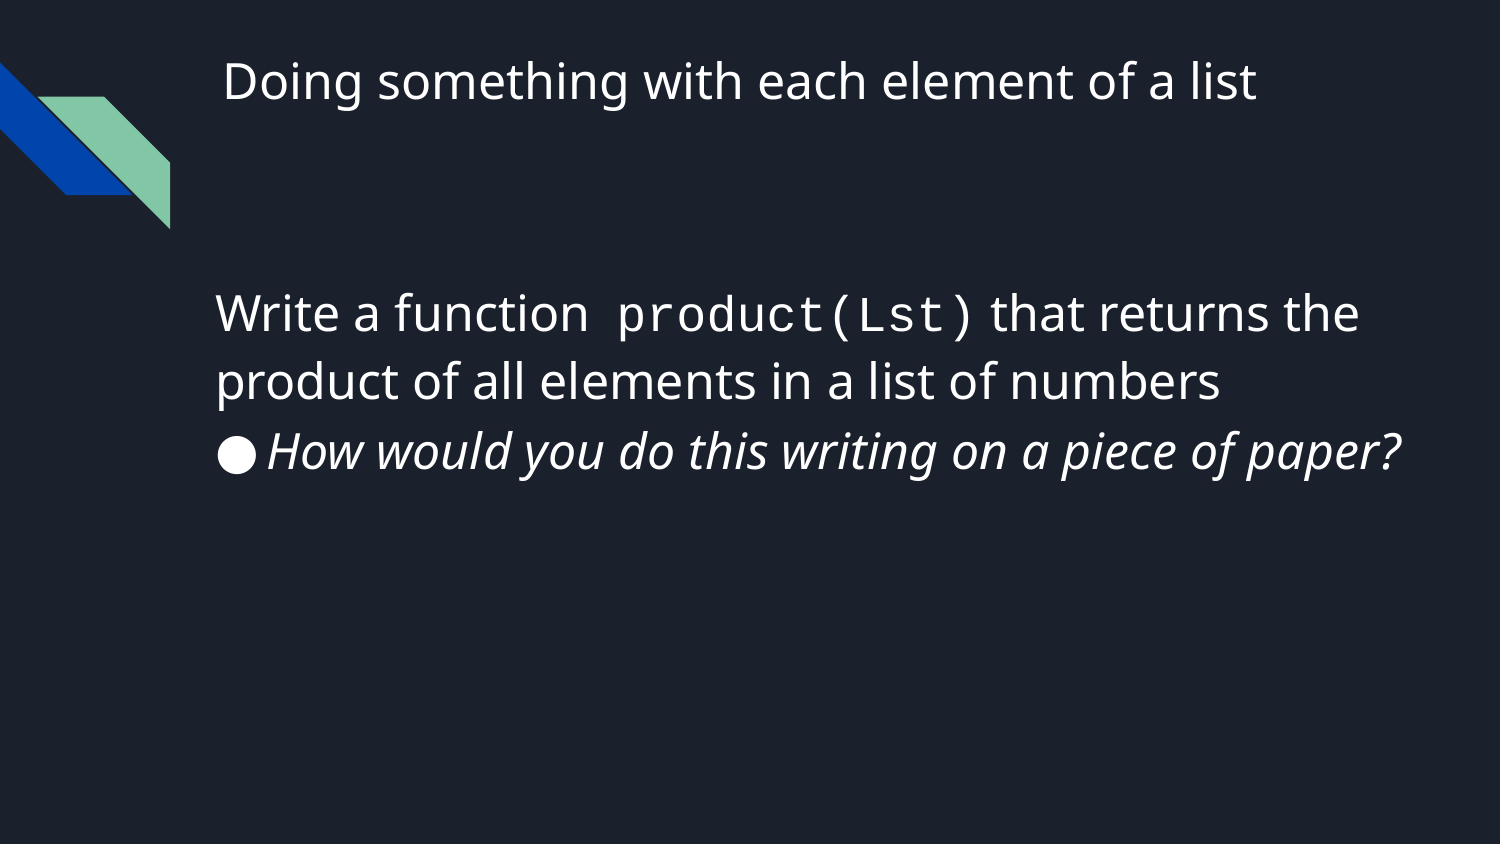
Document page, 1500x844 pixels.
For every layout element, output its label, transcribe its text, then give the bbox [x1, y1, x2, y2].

title Doing something with each element of a list [207, 34, 1363, 149]
list Write a function product(Lst) that returns the product of all elements in a list of numbers How would you do this writing on a piece of paper? [175, 257, 1456, 735]
